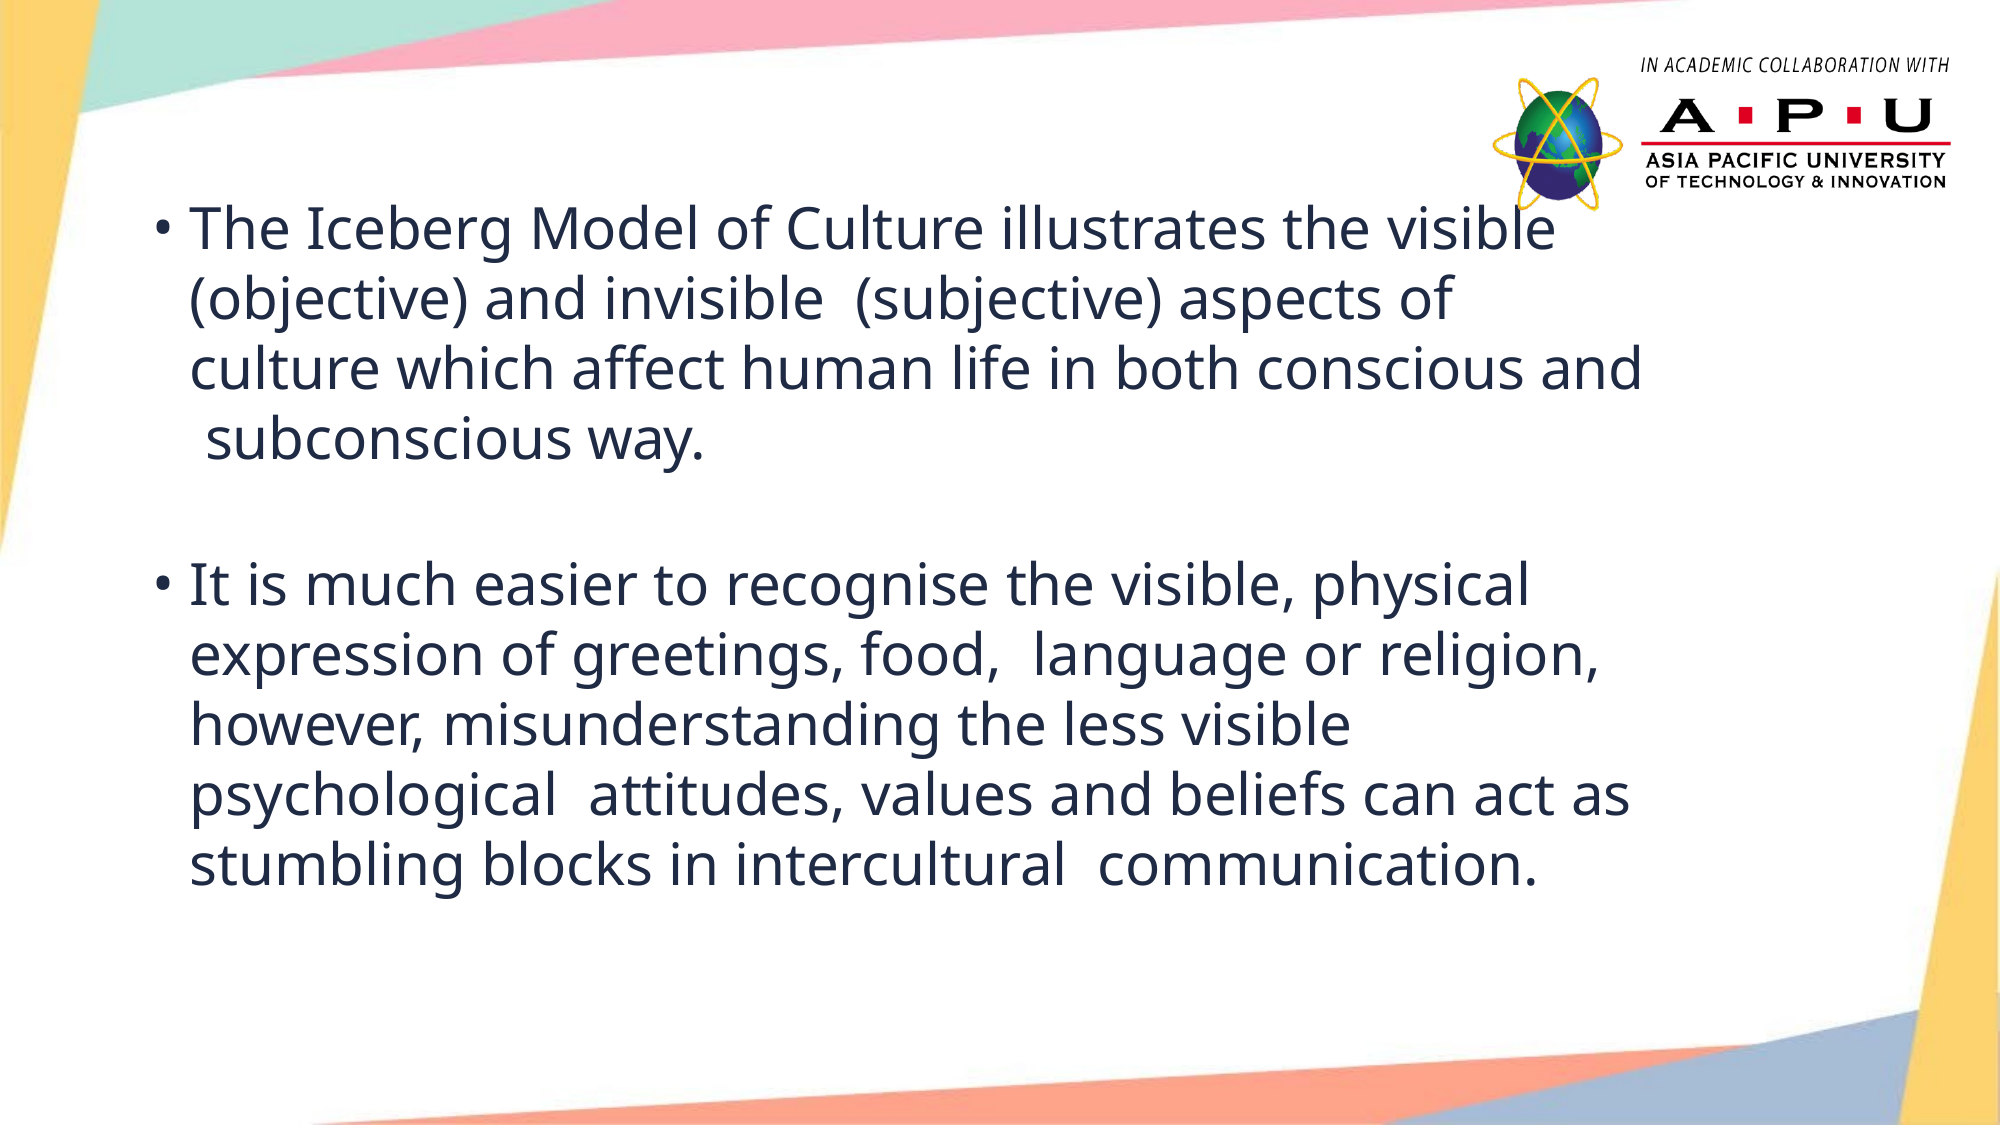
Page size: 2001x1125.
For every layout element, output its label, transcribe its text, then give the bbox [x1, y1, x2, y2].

text_box [1470, 0, 1973, 293]
picture [0, 0, 2000, 1125]
text_box The Iceberg Model of Culture illustrates the visible (objective) and invisible (subjective) aspects of culture which affect human life in both conscious and subconscious way. It is much easier to recognise the visible, physical expression of greetings, food, language or religion, however, misunderstanding the less visible psychological attitudes, values and beliefs can act as stumbling blocks in intercultural communication. [150, 182, 1734, 897]
